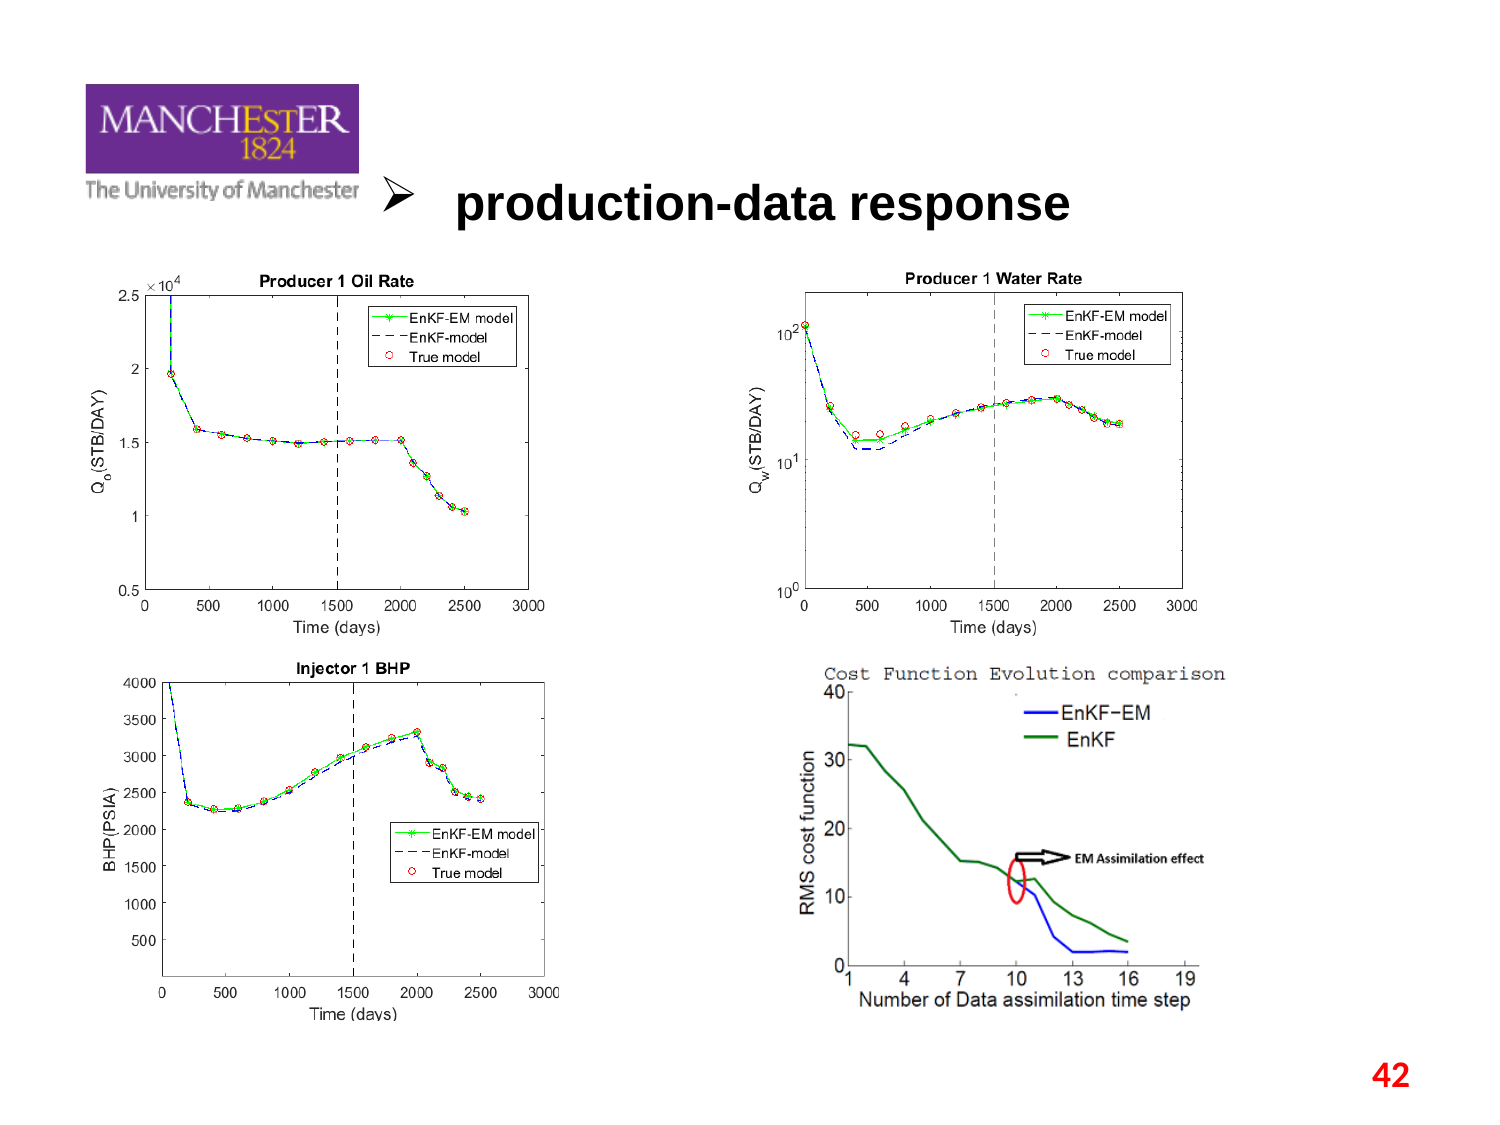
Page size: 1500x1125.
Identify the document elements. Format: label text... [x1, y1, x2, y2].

picture [100, 656, 559, 1022]
picture [745, 266, 1198, 636]
title production-data response [52, 106, 1399, 295]
picture [785, 656, 1229, 1022]
picture [88, 266, 545, 636]
slide_number 42 [1074, 1042, 1425, 1103]
